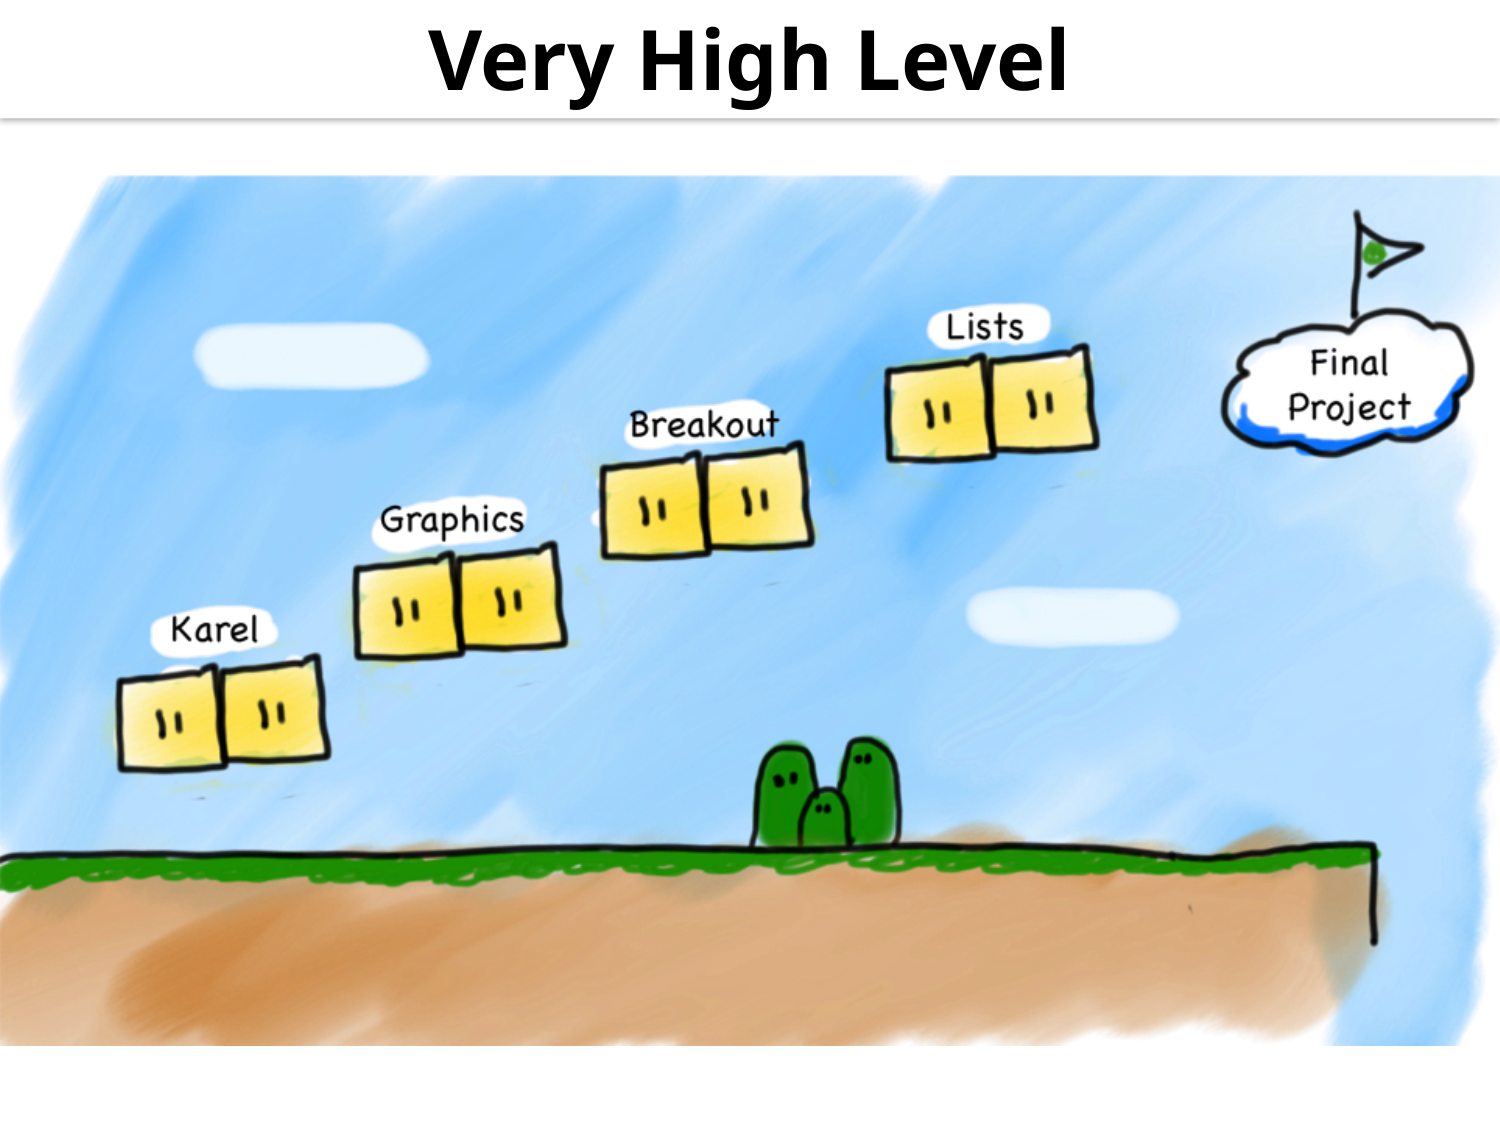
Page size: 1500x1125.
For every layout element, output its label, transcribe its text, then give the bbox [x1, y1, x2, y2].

picture [0, 175, 1500, 1046]
text_box Very High Level [0, 0, 1500, 122]
